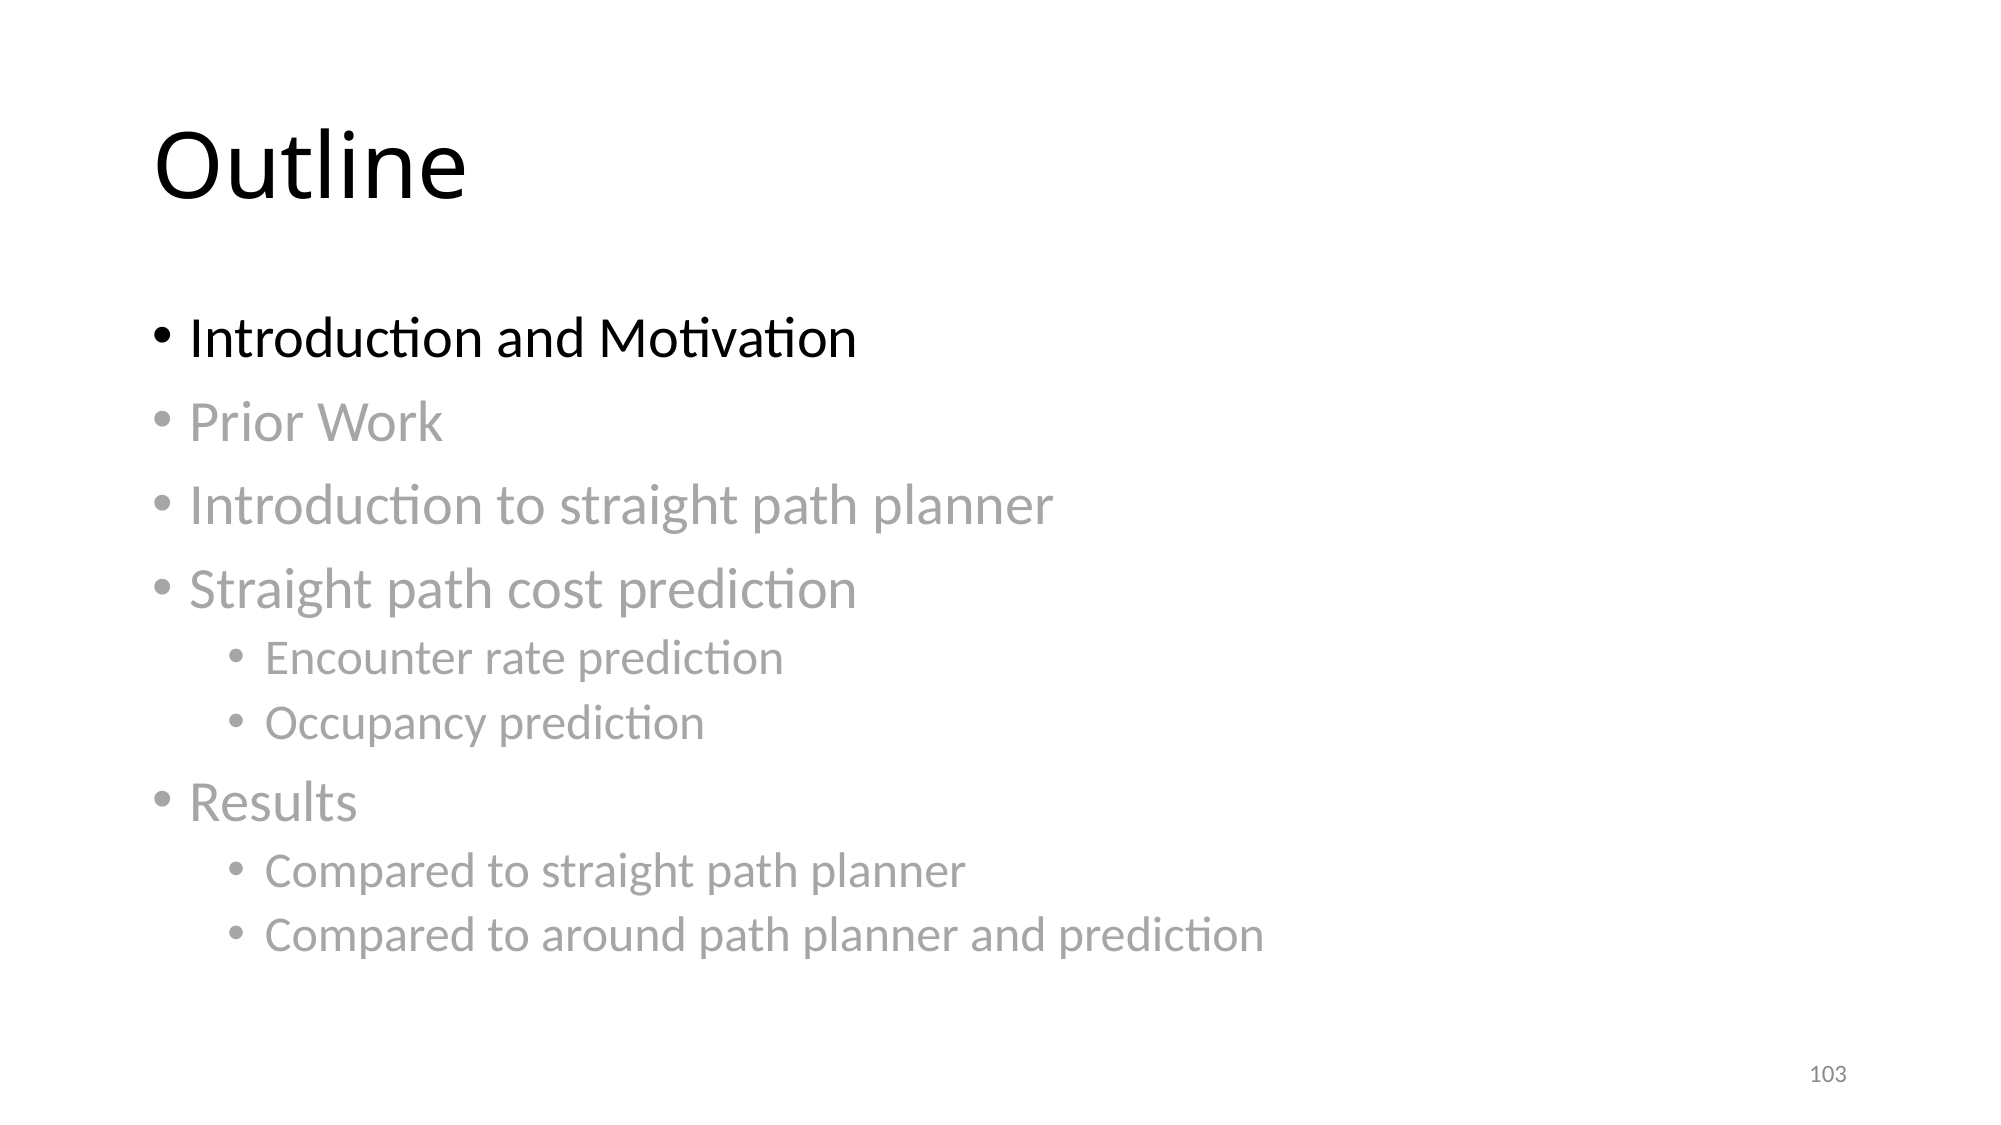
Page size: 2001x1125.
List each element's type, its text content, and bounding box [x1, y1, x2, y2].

list Introduction and Motivation Prior Work Introduction to straight path planner Straight path cost prediction Encounter rate prediction Occupancy prediction Results Compared to straight path planner Compared to around path planner and prediction [137, 299, 1863, 1014]
slide_number 103 [1412, 1042, 1863, 1103]
title Outline [137, 59, 1863, 278]
